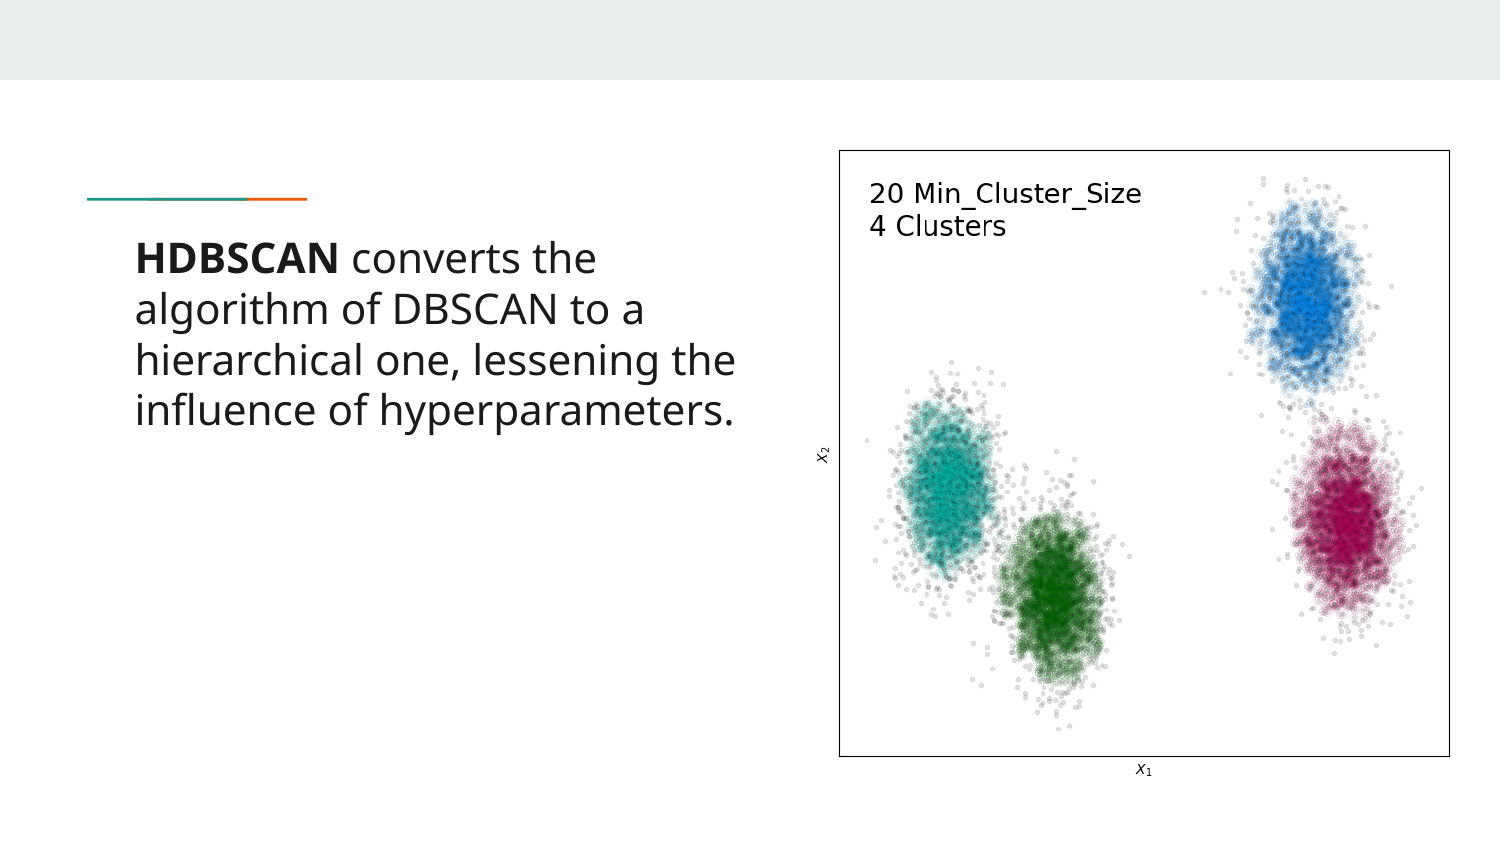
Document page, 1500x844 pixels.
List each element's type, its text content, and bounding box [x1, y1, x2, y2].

title HDBSCAN converts the algorithm of DBSCAN to a hierarchical one, lessening the influence of hyperparameters. [119, 216, 784, 557]
picture [807, 141, 1457, 787]
